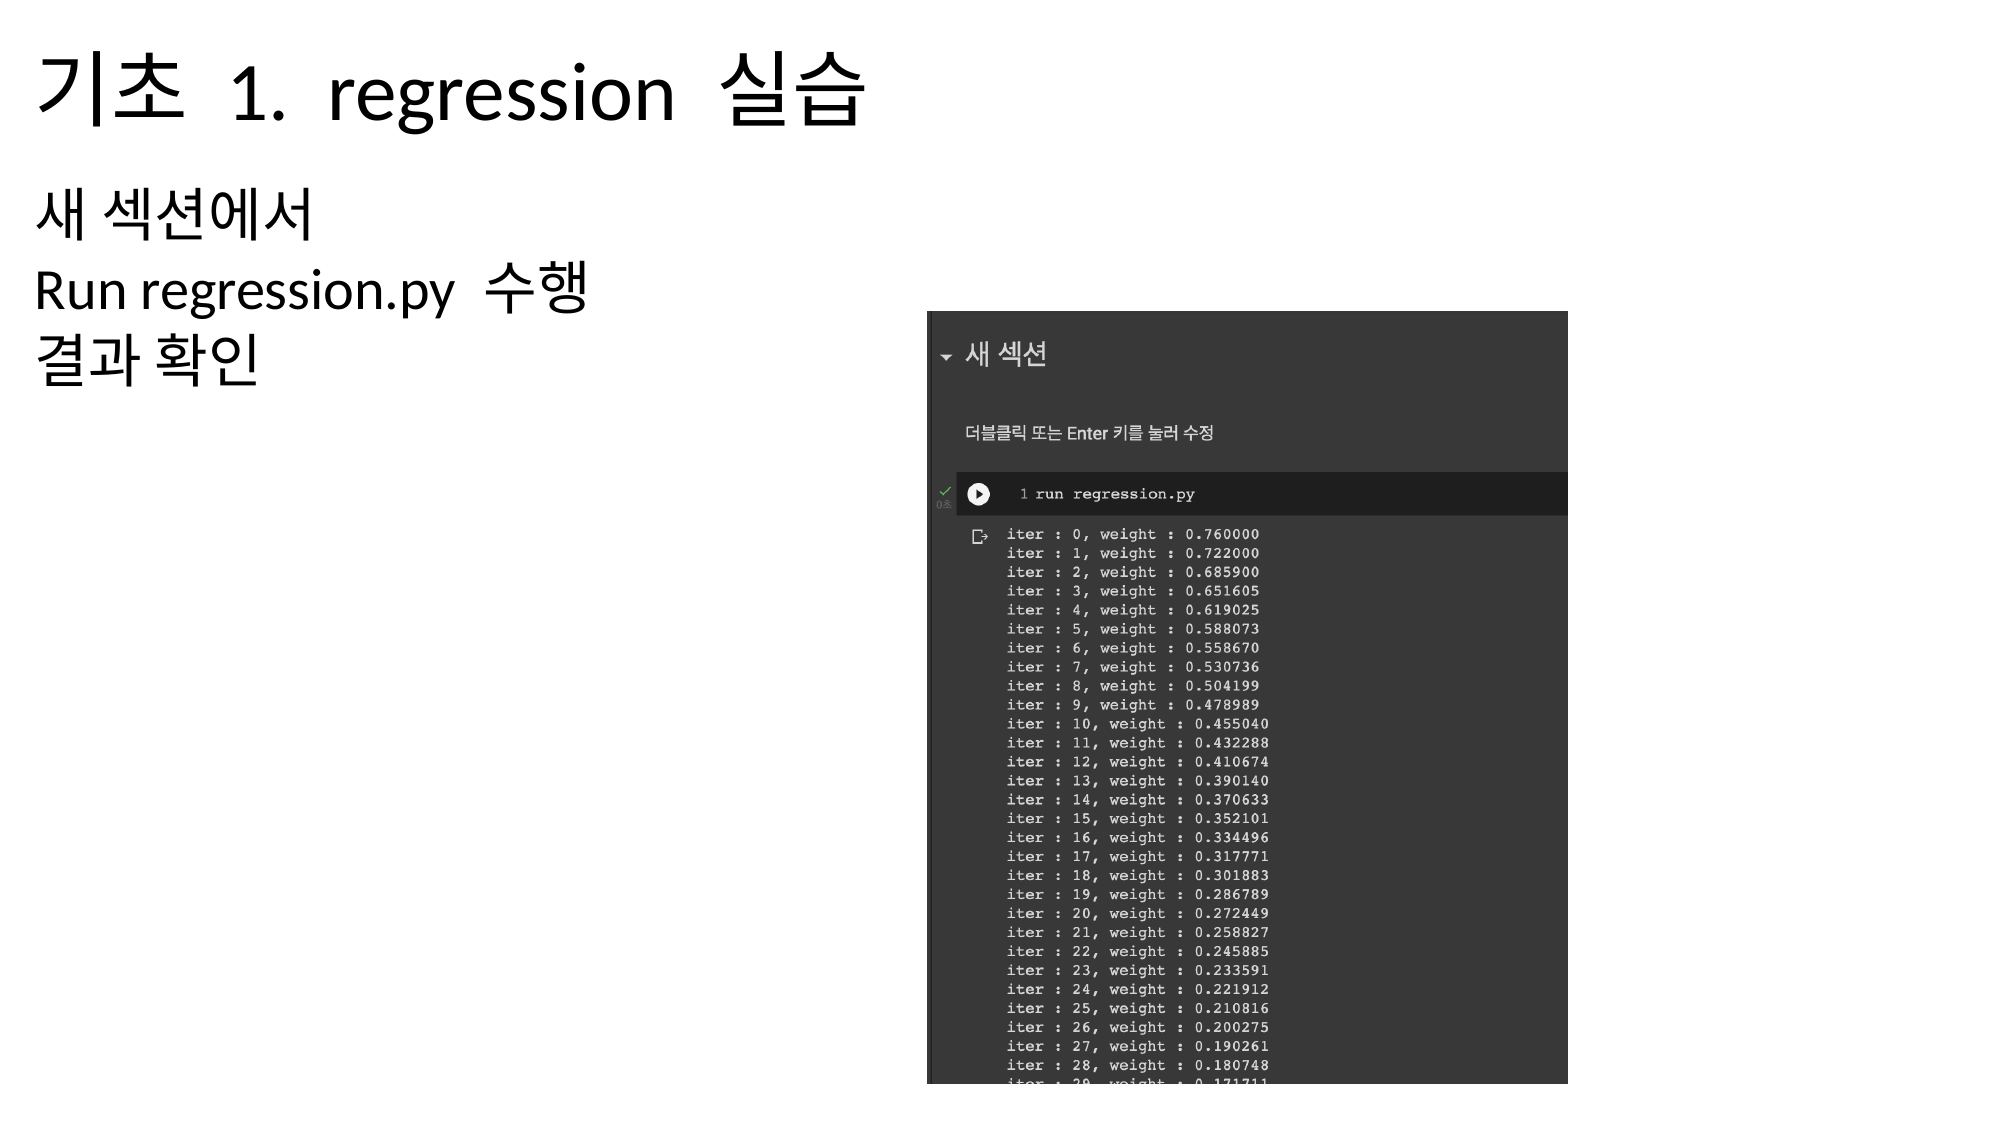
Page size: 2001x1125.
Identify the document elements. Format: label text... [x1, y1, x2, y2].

list 새 섹션에서 Run regression.py 수행 결과 확인 [19, 178, 1971, 1014]
picture [927, 311, 1568, 1085]
title 기초 1. regression 실습 [19, 39, 1971, 148]
